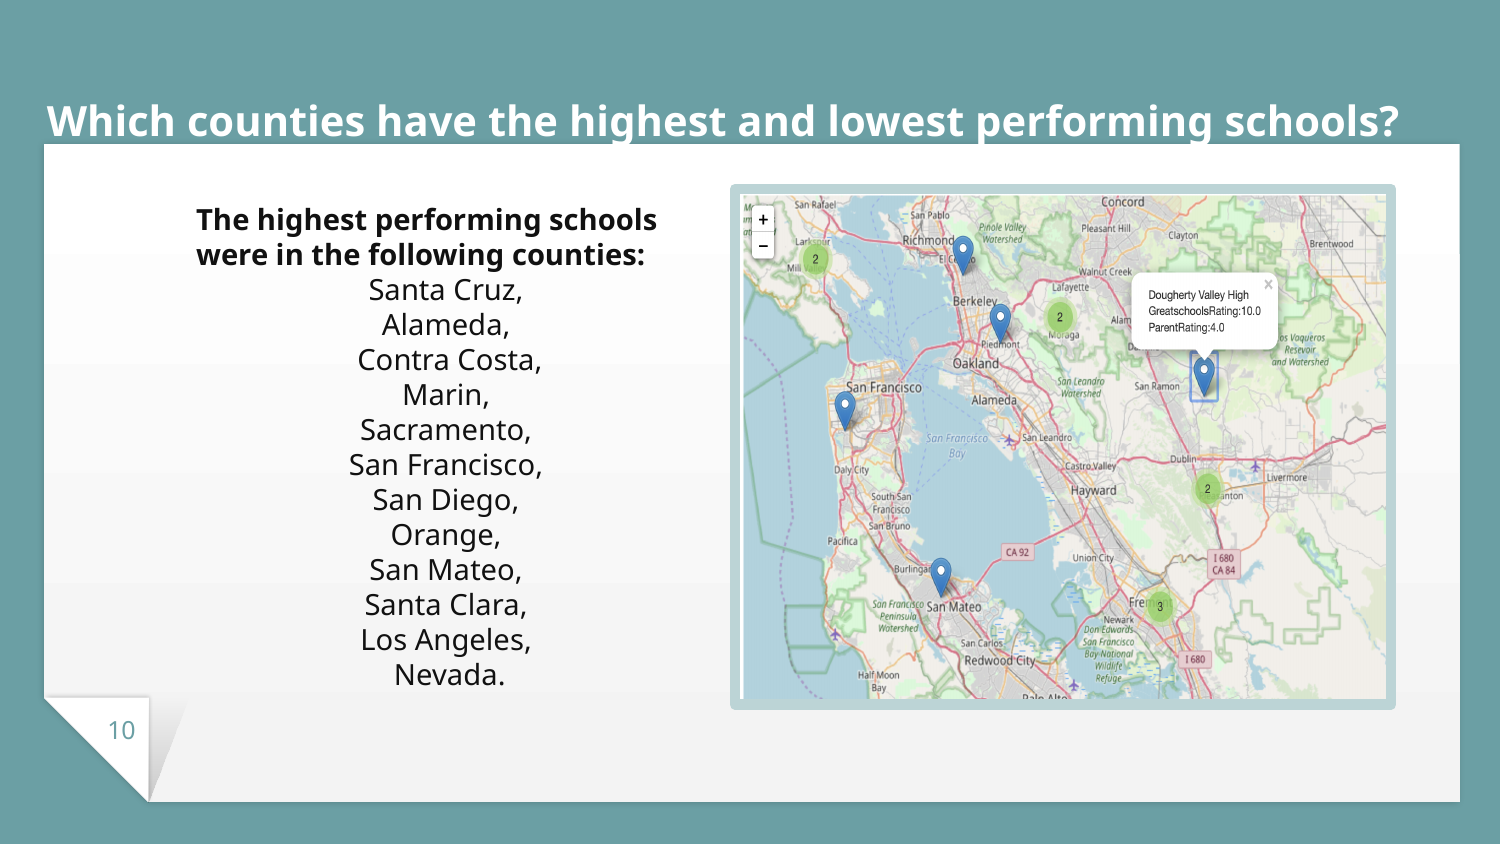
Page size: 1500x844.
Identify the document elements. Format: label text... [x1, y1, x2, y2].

title Which counties have the highest and lowest performing schools? [46, 58, 1500, 145]
picture [739, 193, 1387, 700]
text_box The highest performing schools were in the following counties: Santa Cruz, Alameda, Contra Costa, Marin, Sacramento, San Francisco, San Diego, Orange, San Mateo, Santa Clara, Los Angeles, Nevada. [181, 194, 719, 699]
slide_number 10 [83, 699, 160, 750]
